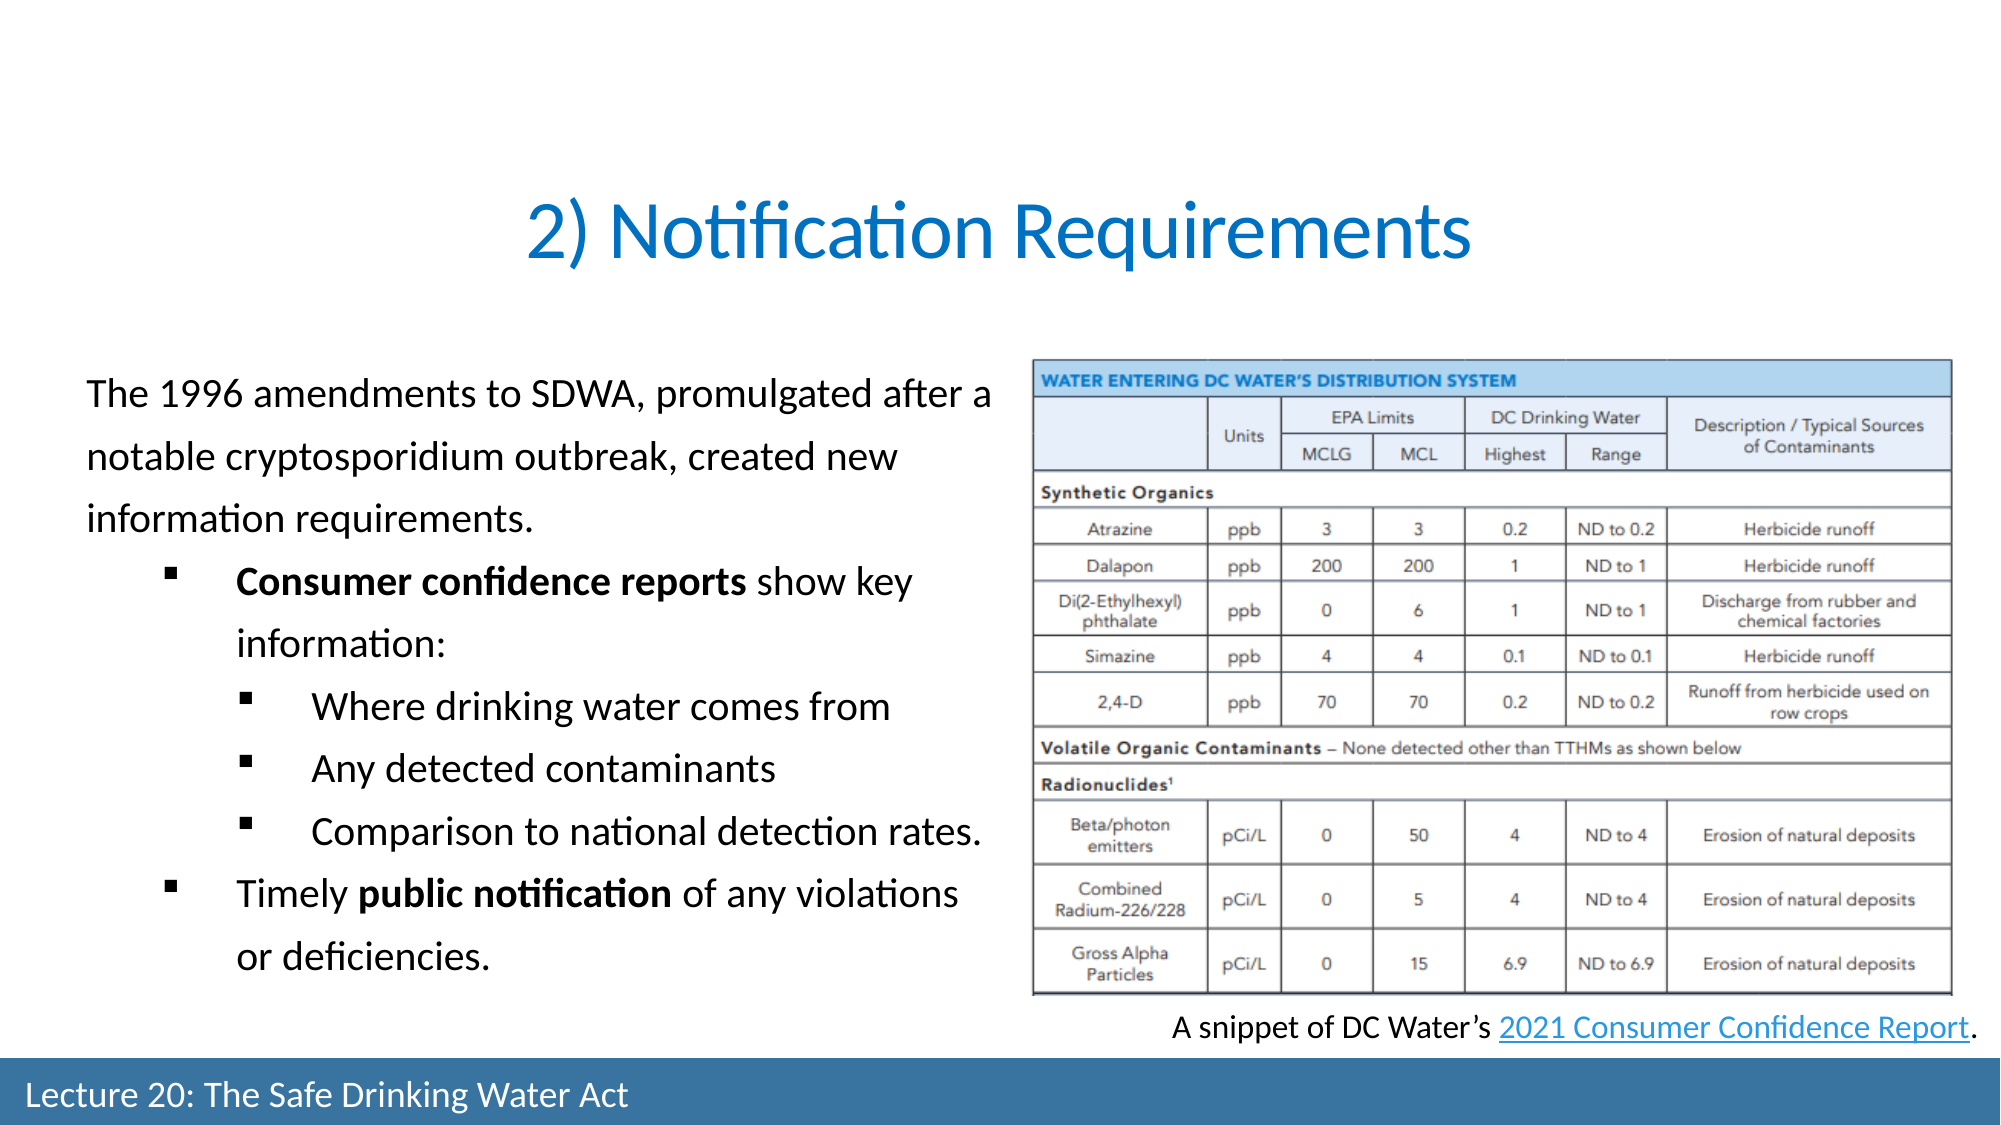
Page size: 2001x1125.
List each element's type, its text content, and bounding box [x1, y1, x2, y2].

text_box A snippet of DC Water’s 2021 Consumer Confidence Report. [1157, 988, 2000, 1053]
text_box 2) Notification Requirements [407, 86, 1593, 283]
text_box The 1996 amendments to SDWA, promulgated after a notable cryptosporidium outbreak, created new information requirements. Consumer confidence reports show key information: Where drinking water comes from Any detected contaminants Comparison to national detection rates. Timely public notification of any violations or deficiencies. [71, 346, 1016, 986]
picture [1016, 338, 1962, 996]
